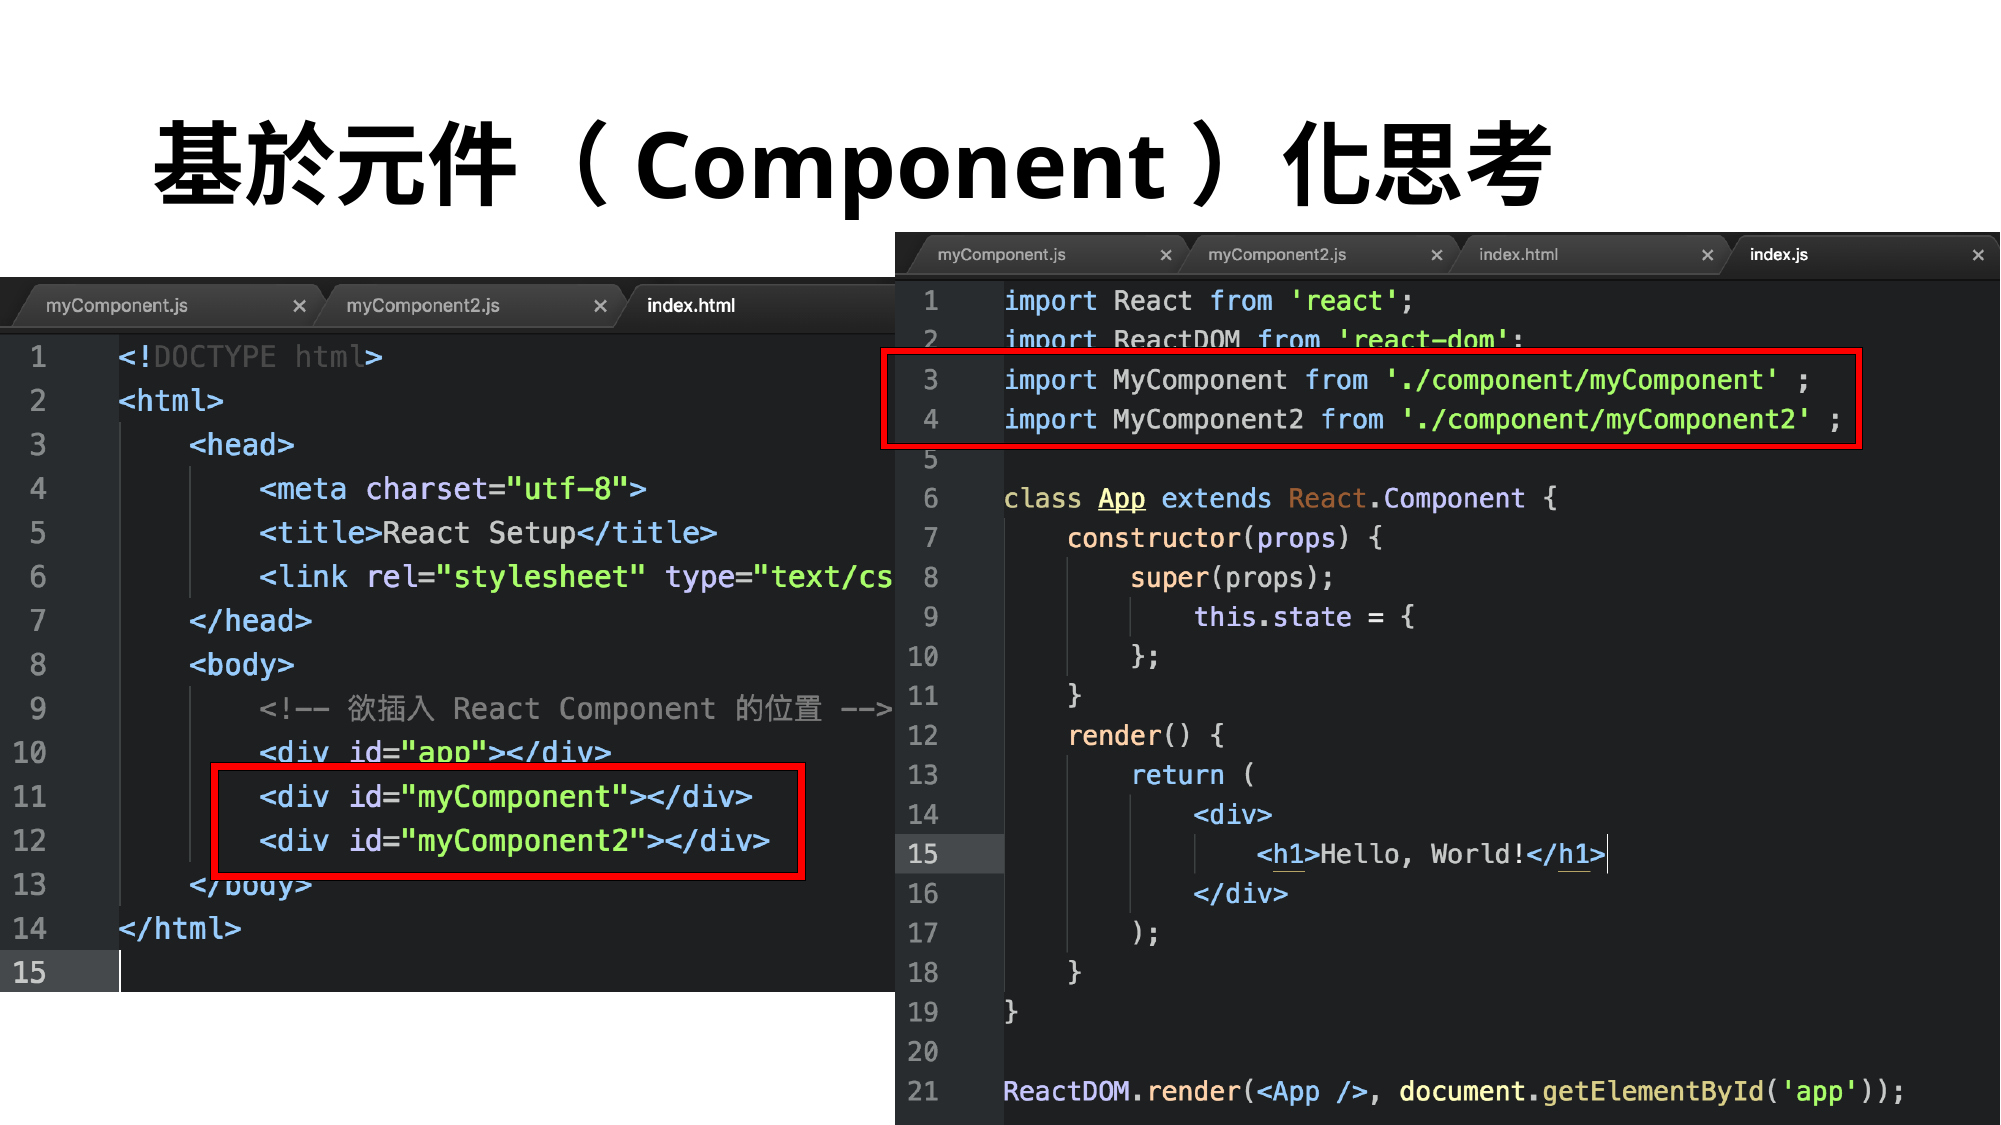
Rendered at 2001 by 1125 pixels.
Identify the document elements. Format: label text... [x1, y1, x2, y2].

picture [895, 232, 2000, 1125]
title 基於元件（Component）化思考 [137, 59, 1863, 277]
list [0, 277, 895, 992]
